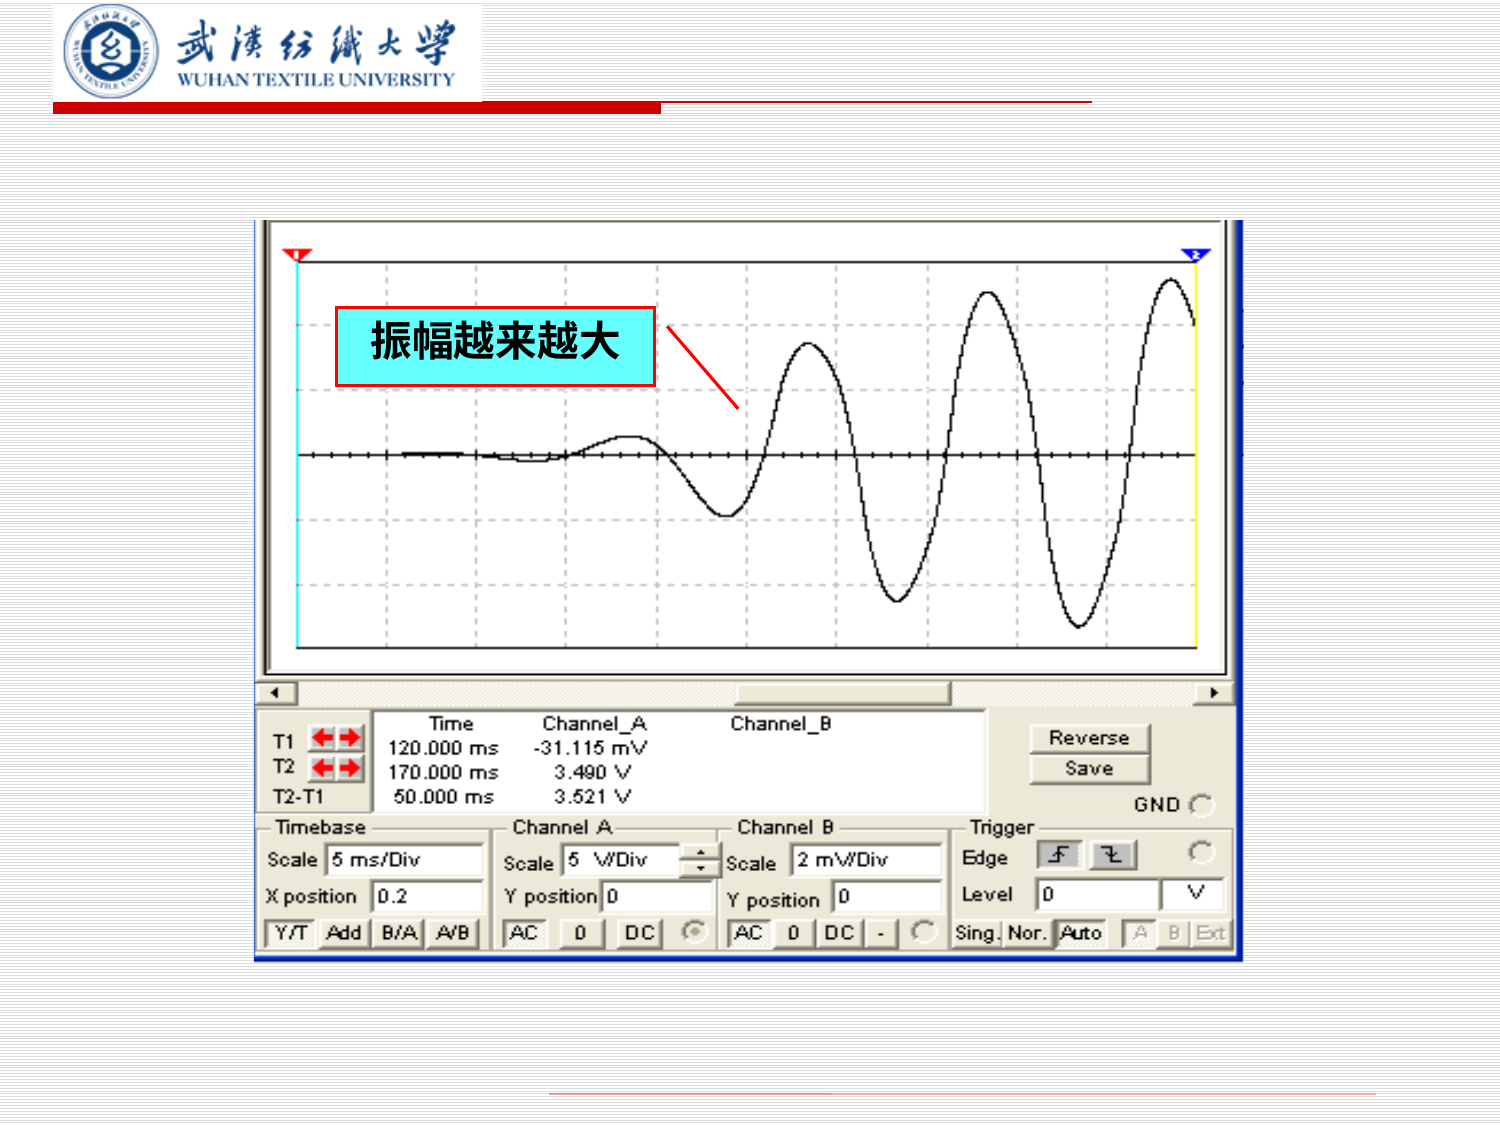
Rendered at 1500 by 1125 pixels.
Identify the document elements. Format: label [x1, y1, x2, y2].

picture [53, 4, 482, 102]
list [253, 219, 1244, 963]
